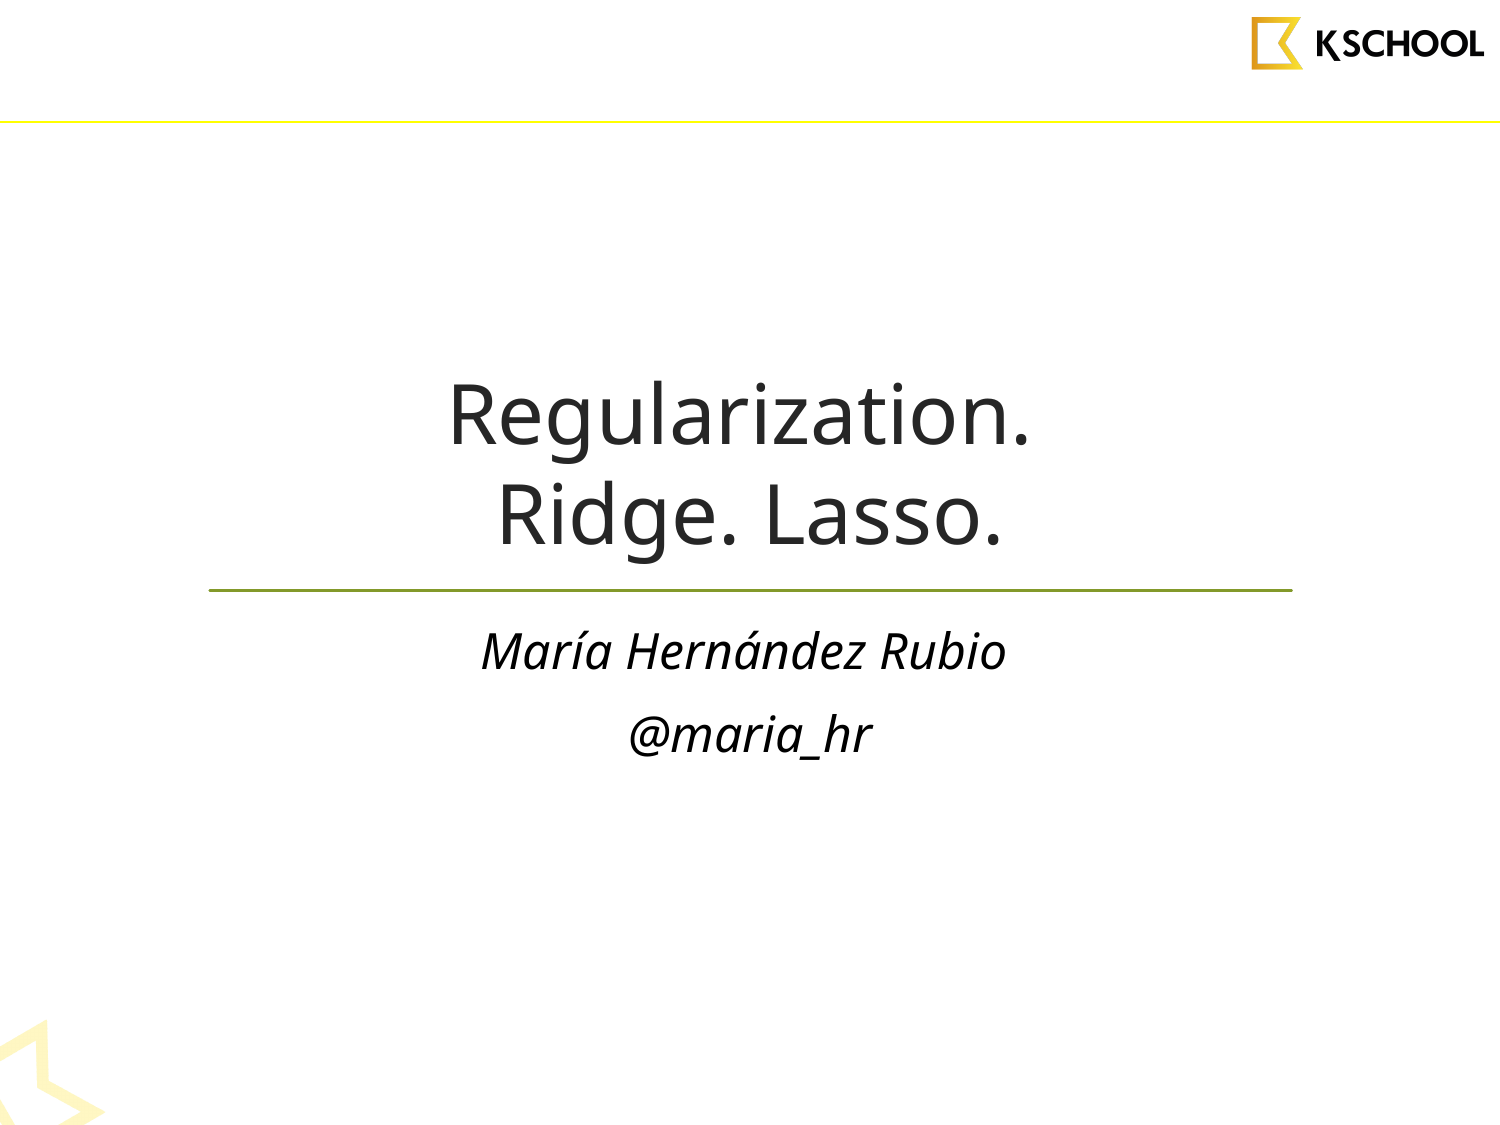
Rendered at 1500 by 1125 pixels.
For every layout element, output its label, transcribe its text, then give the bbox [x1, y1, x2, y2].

picture [1245, 8, 1493, 77]
picture [0, 1014, 108, 1125]
list María Hernández Rubio @maria_hr [209, 612, 1292, 792]
title Regularization. Ridge. Lasso. [209, 269, 1292, 569]
